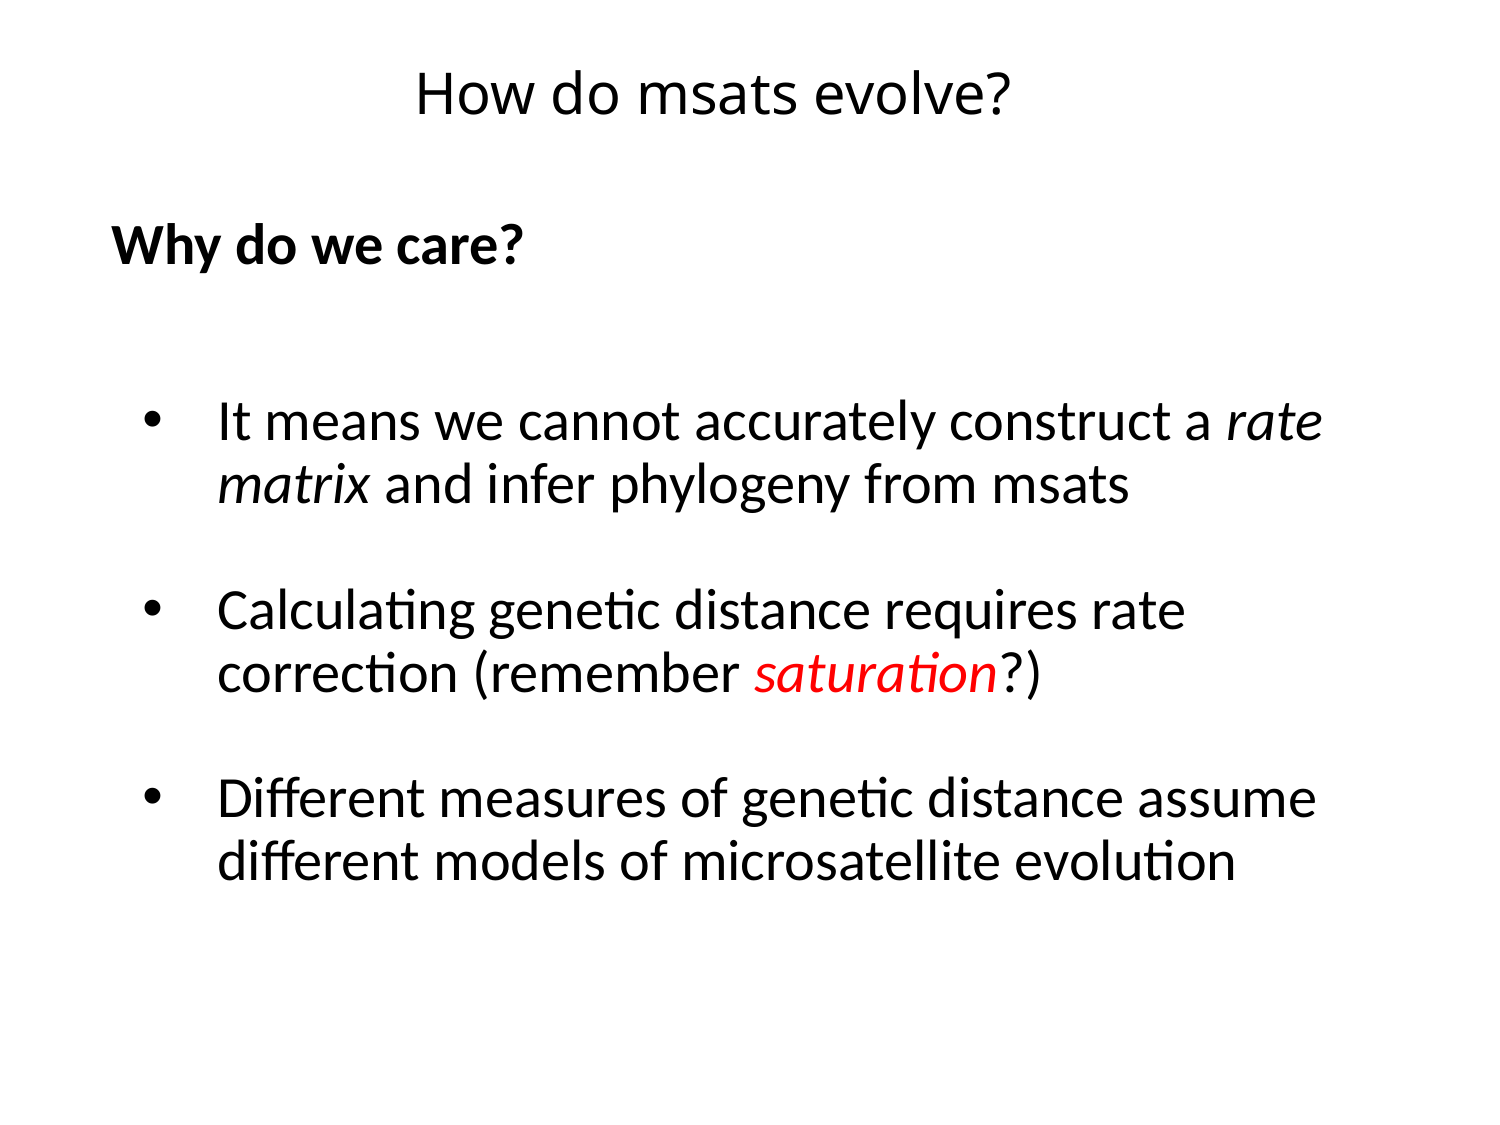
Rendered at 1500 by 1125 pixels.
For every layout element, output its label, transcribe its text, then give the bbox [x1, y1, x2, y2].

title How do msats evolve? [399, 39, 1137, 152]
text_box Why do we care? [96, 189, 734, 302]
text_box It means we cannot accurately construct a rate matrix and infer phylogeny from msats Calculating genetic distance requires rate correction (remember saturation?) Different measures of genetic distance assume different models of microsatellite evolution [127, 315, 1428, 968]
